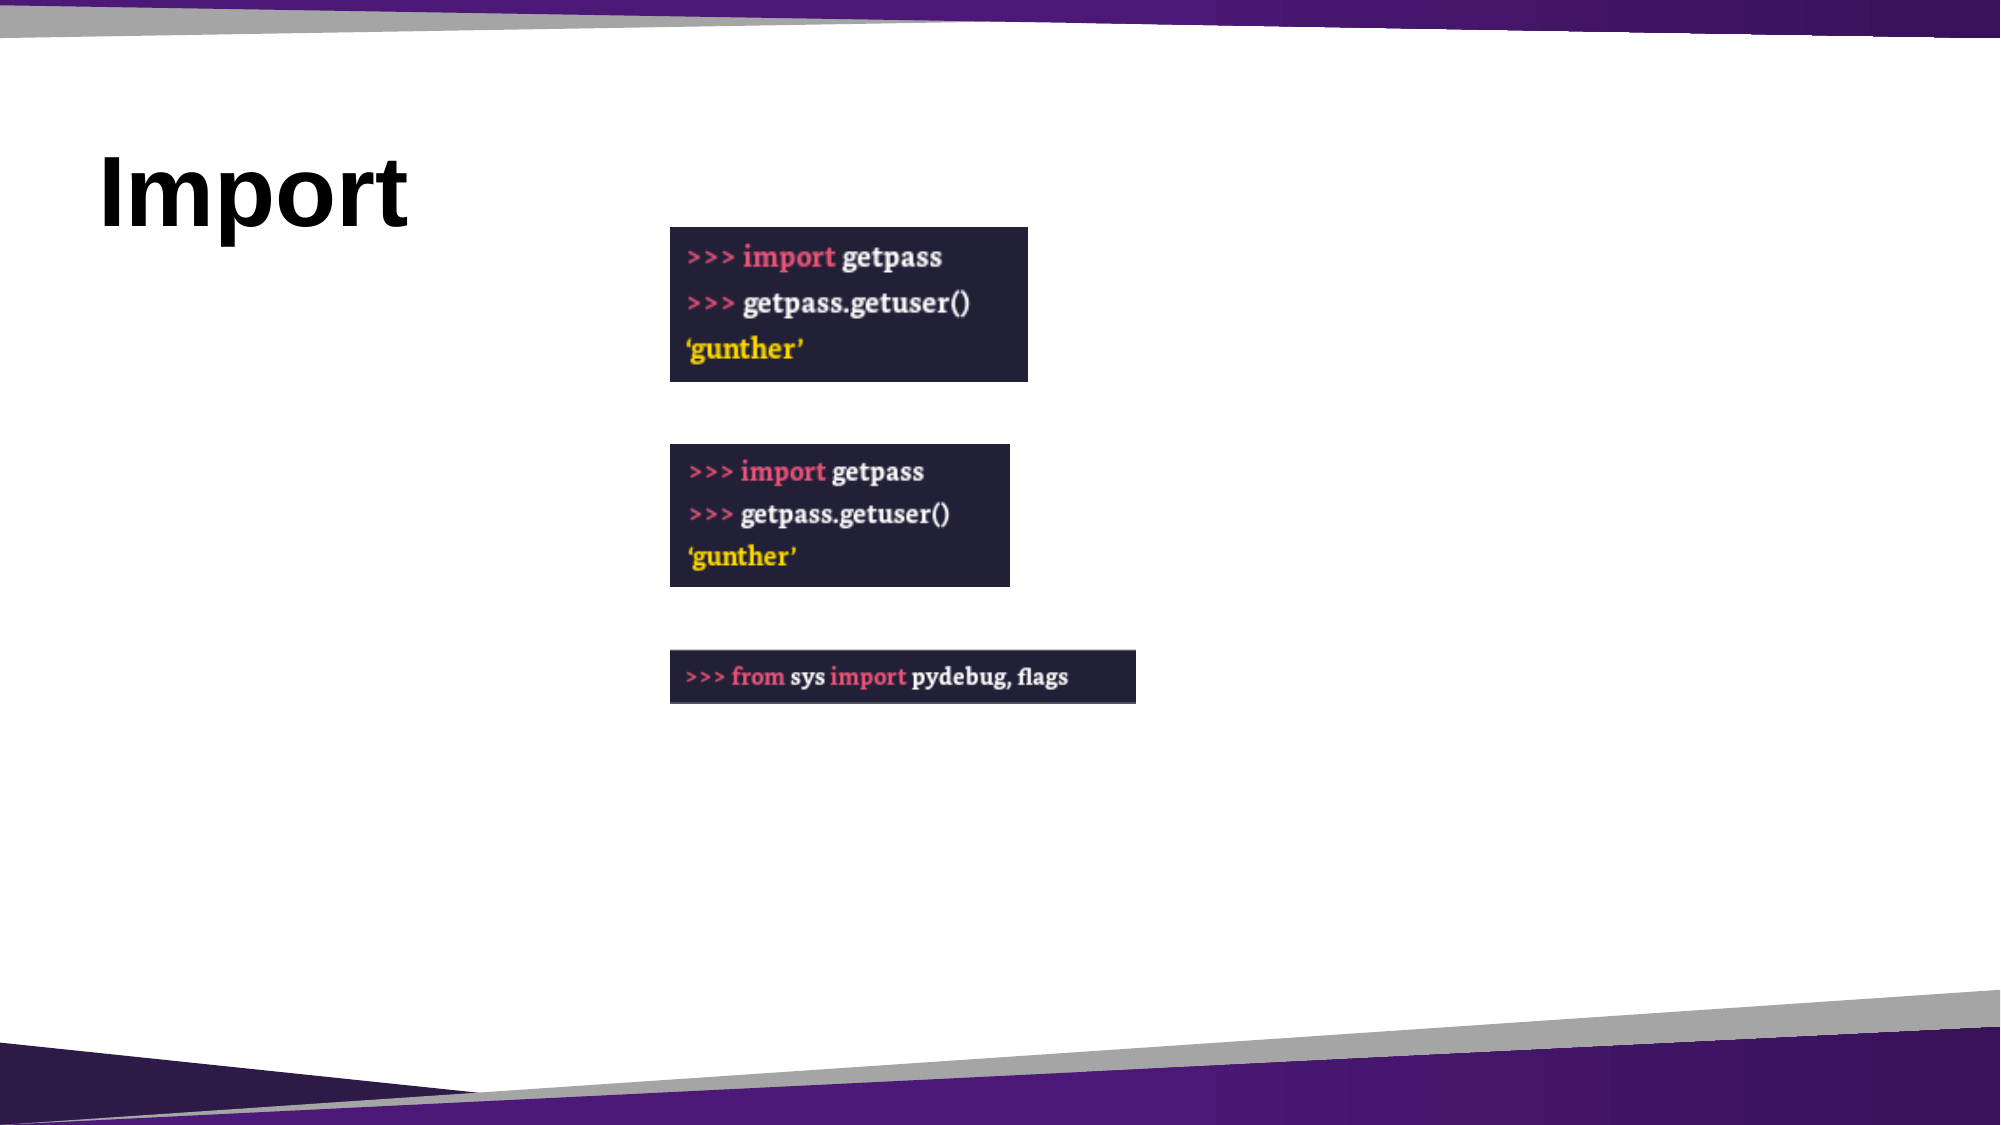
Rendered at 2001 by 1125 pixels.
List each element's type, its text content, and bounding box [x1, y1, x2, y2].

picture [670, 648, 1137, 705]
title Import [83, 131, 1028, 257]
picture [670, 444, 1010, 587]
picture [670, 227, 1028, 382]
